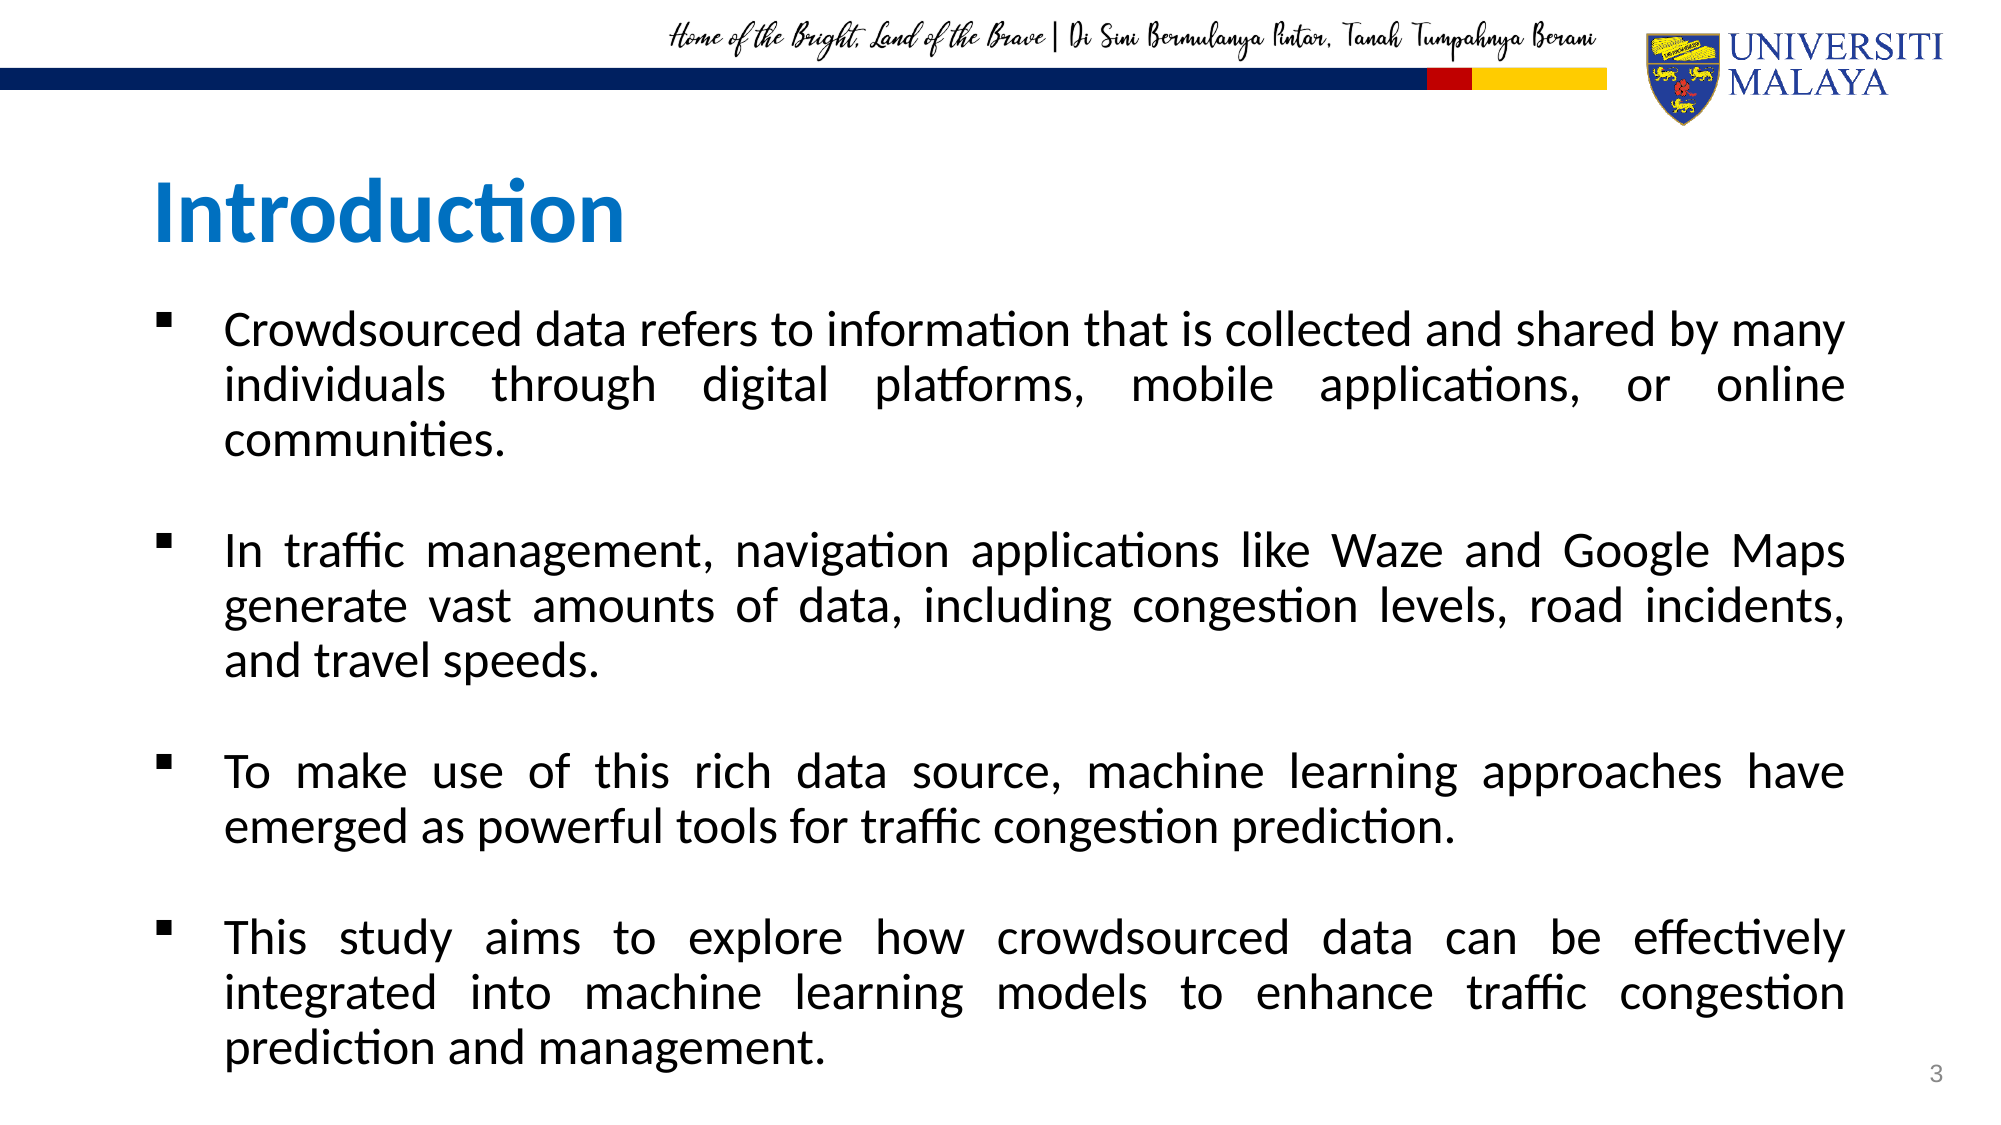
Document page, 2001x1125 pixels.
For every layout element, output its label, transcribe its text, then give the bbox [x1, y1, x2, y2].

picture [661, 0, 2000, 212]
slide_number 3 [1491, 1042, 1959, 1103]
title Introduction [137, 97, 1863, 315]
list Crowdsourced data refers to information that is collected and shared by many individuals through digital platforms, mobile applications, or online communities. In traffic management, navigation applications like Waze and Google Maps generate vast amounts of data, including congestion levels, road incidents, and travel speeds. To make use of this rich data source, machine learning approaches have emerged as powerful tools for traffic congestion prediction. This study aims to explore how crowdsourced data can be effectively integrated into machine learning models to enhance traffic congestion prediction and management. [137, 315, 1863, 1091]
